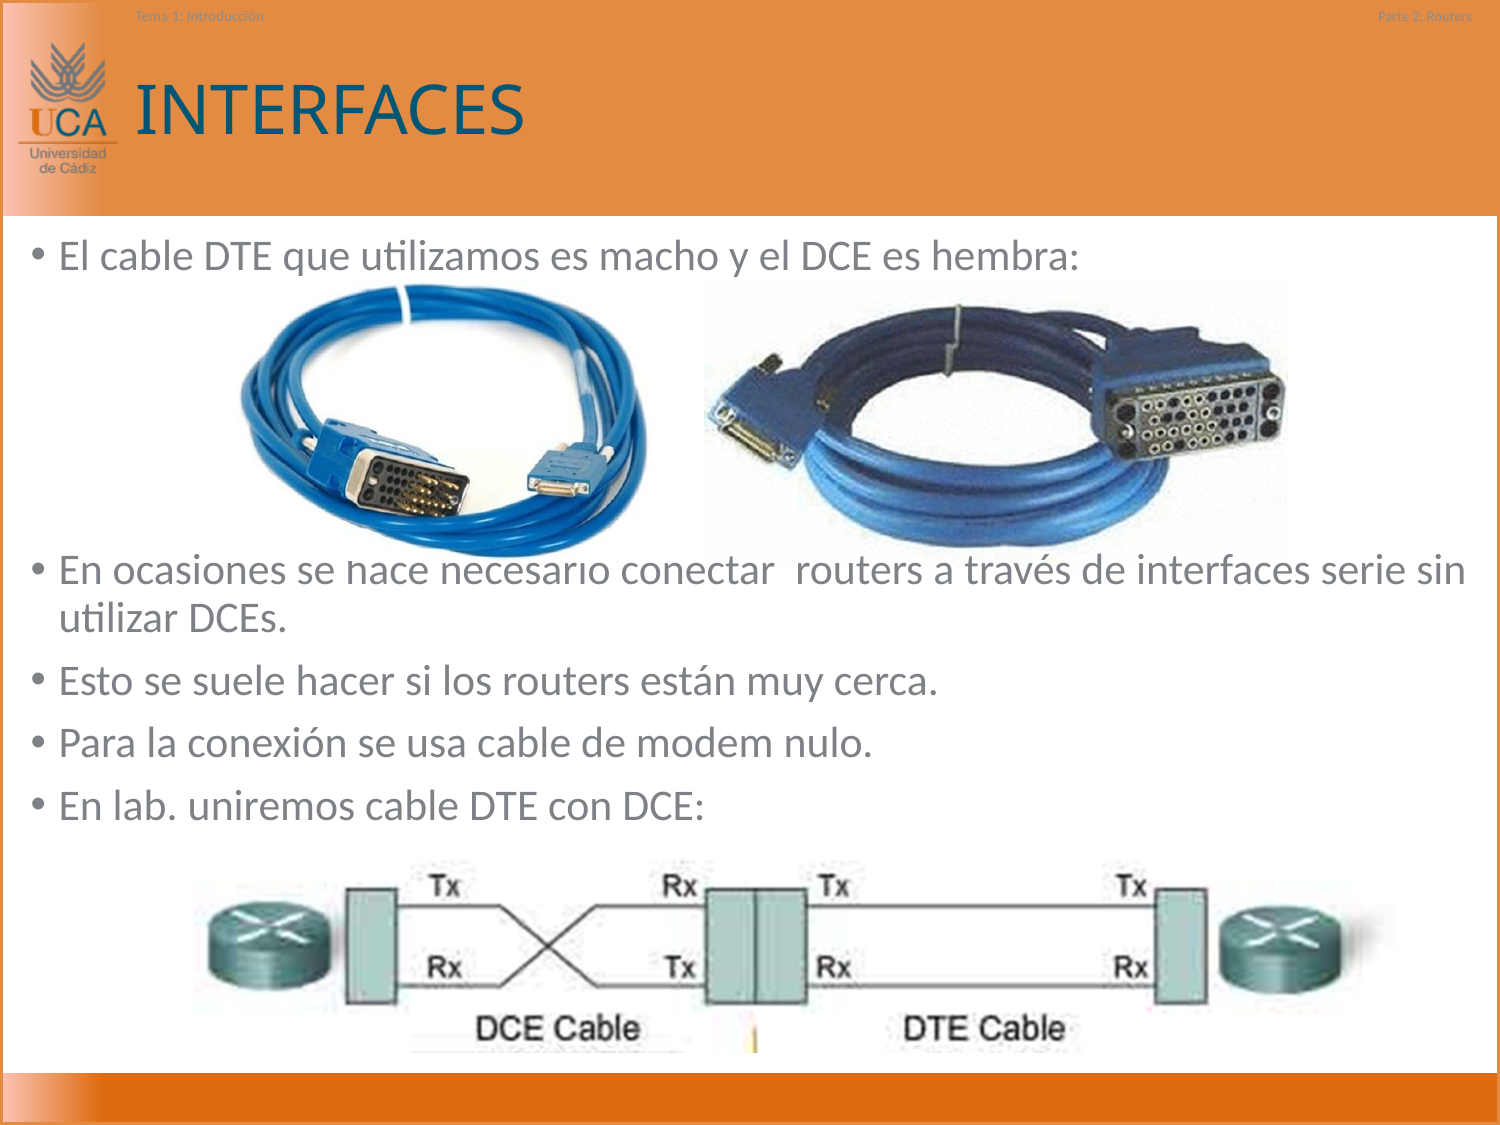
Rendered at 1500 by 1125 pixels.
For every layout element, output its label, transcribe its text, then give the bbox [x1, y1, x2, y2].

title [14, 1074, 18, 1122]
picture [108, 827, 1427, 1053]
list Tema 1: Introducción [120, 1, 831, 33]
title INTERFACES [120, 48, 1488, 176]
picture [704, 277, 1288, 572]
list El cable DTE que utilizamos es macho y el DCE es hembra: En ocasiones se hace necesario conectar routers a través de interfaces serie sin utilizar DCEs. Esto se suele hacer si los routers están muy cerca. Para la conexión se usa cable de modem nulo. En lab. uniremos cable DTE con DCE: [15, 225, 1488, 1074]
picture [237, 276, 655, 561]
list Parte 2: Routers [841, 1, 1488, 33]
picture [15, 40, 121, 176]
